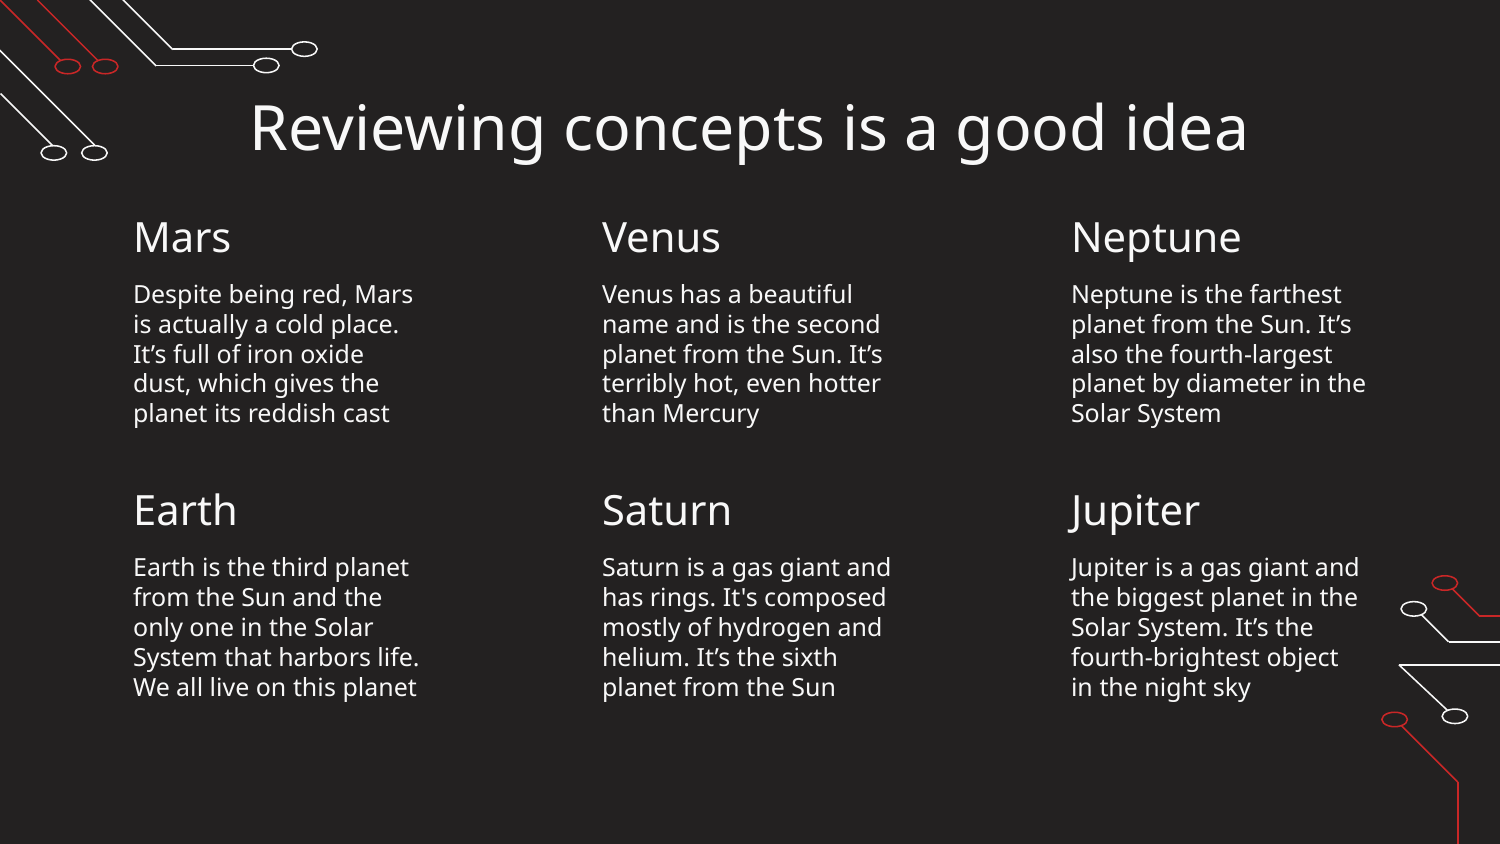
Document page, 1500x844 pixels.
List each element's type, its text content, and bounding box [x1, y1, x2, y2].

subtitle Venus [587, 214, 913, 277]
subtitle Despite being red, Mars is actually a cold place. It’s full of iron oxide dust, which gives the planet its reddish cast [118, 277, 444, 445]
title Reviewing concepts is a good idea [118, 72, 1382, 167]
subtitle Jupiter is a gas giant and the biggest planet in the Solar System. It’s the fourth-brightest object in the night sky [1056, 549, 1382, 718]
subtitle Neptune [1056, 214, 1382, 277]
subtitle Saturn [587, 486, 913, 549]
subtitle Venus has a beautiful name and is the second planet from the Sun. It’s terribly hot, even hotter than Mercury [587, 277, 913, 445]
subtitle Neptune is the farthest planet from the Sun. It’s also the fourth-largest planet by diameter in the Solar System [1056, 277, 1382, 445]
subtitle Jupiter [1056, 486, 1382, 549]
subtitle Saturn is a gas giant and has rings. It's composed mostly of hydrogen and helium. It’s the sixth planet from the Sun [587, 549, 913, 718]
subtitle Mars [118, 214, 444, 277]
subtitle Earth is the third planet from the Sun and the only one in the Solar System that harbors life. We all live on this planet [118, 549, 444, 718]
subtitle Earth [118, 486, 444, 549]
